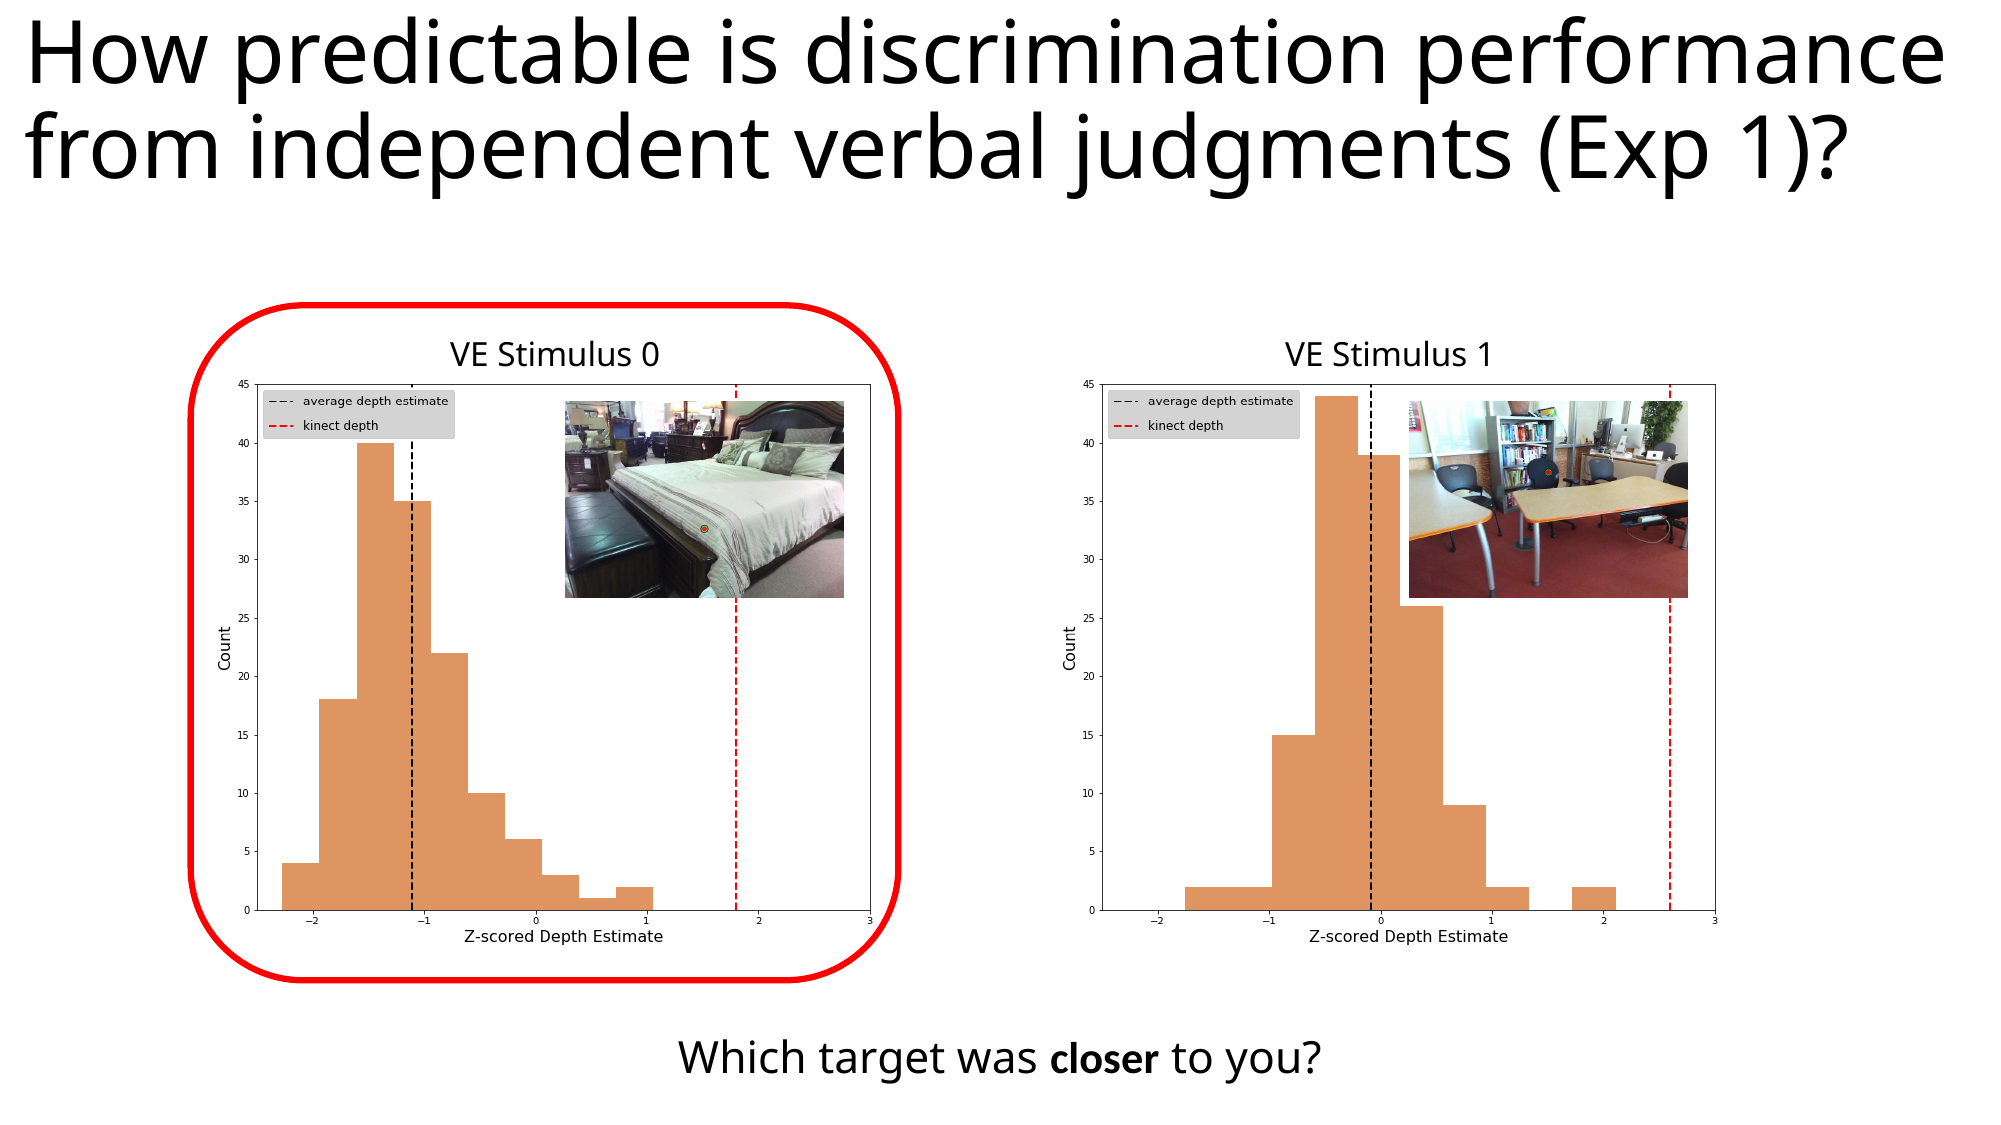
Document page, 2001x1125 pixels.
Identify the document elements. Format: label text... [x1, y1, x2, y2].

text_box [879, 353, 900, 933]
text_box [189, 352, 210, 933]
text_box [225, 951, 864, 982]
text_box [1056, 305, 1724, 951]
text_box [210, 305, 879, 951]
text_box Which target was closer to you? [657, 1008, 1343, 1109]
text_box How predictable is discrimination performance from independent verbal judgments (Exp 1)? [9, 17, 1991, 188]
